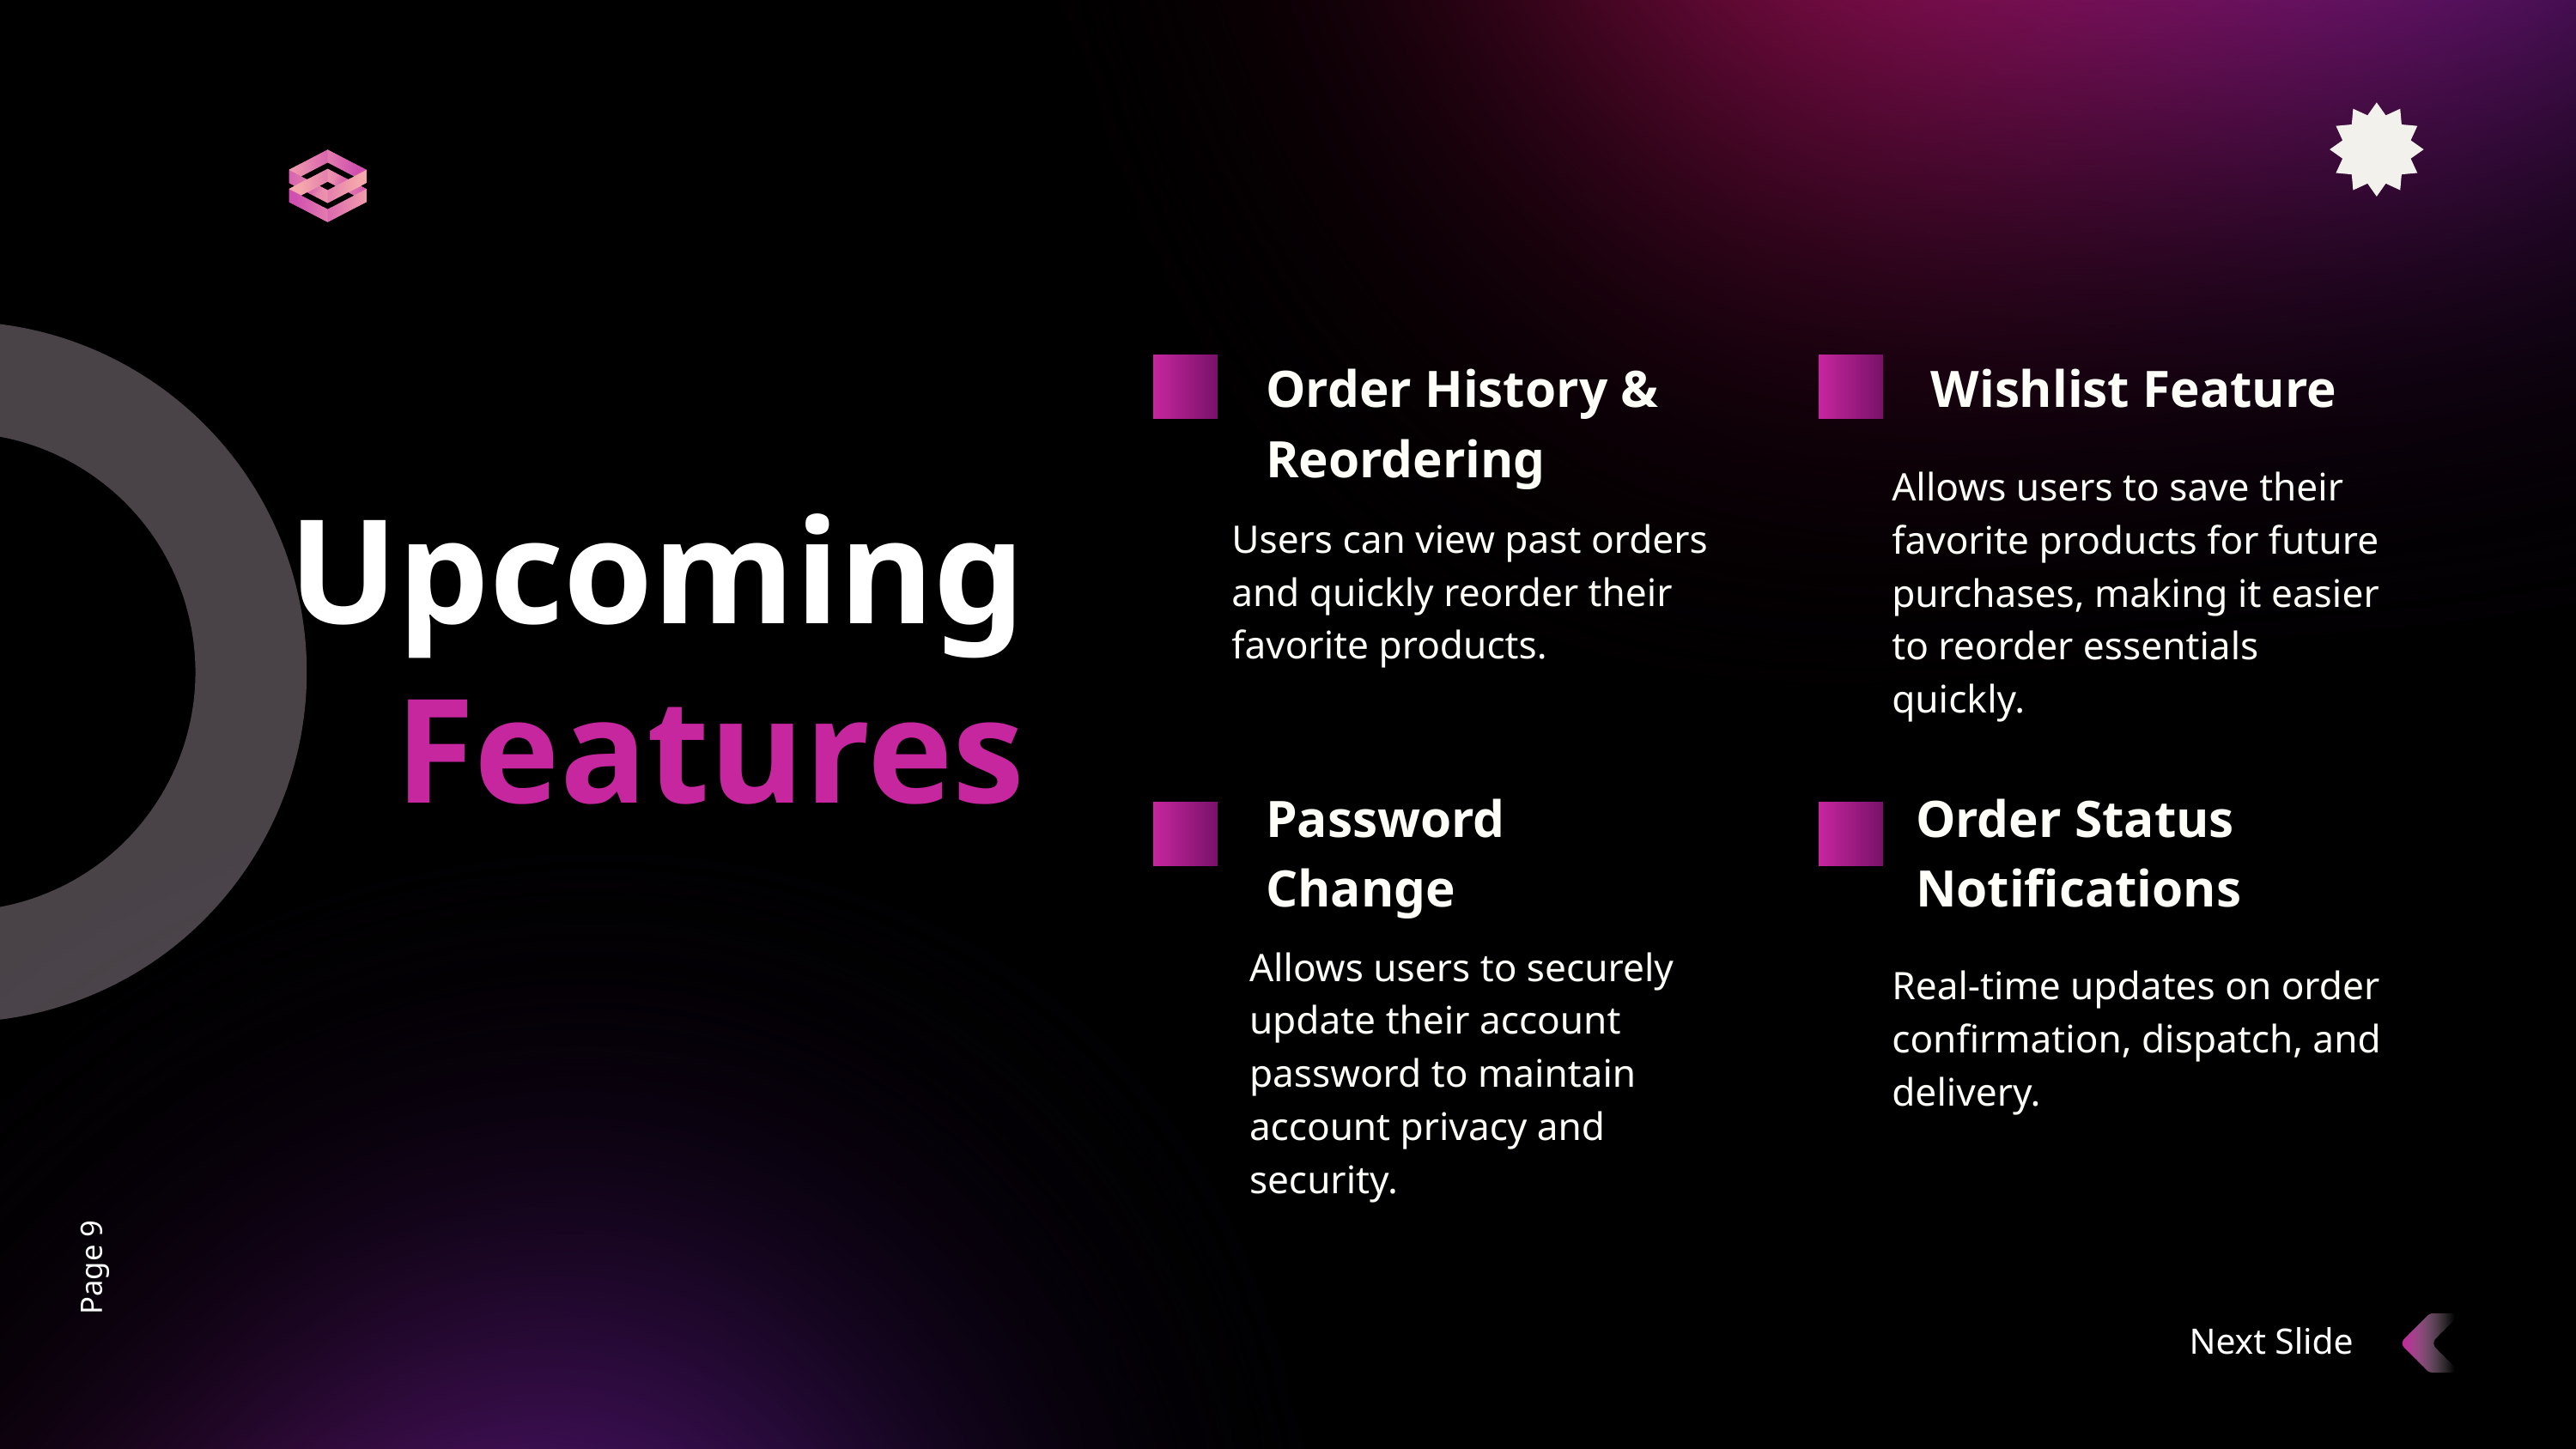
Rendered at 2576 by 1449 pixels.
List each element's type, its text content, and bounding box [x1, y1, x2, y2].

text_box Allows users to securely update their account password to maintain account privacy and security. [1249, 936, 1742, 1201]
text_box Order Status Notifications [1916, 776, 2330, 918]
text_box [1152, 354, 1218, 420]
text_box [2329, 102, 2424, 197]
text_box [919, 0, 2576, 765]
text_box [1818, 801, 1883, 867]
text_box Real-time updates on order confirmation, dispatch, and delivery. [1892, 955, 2385, 1114]
text_box Users can view past orders and quickly reorder their favorite products. [1231, 507, 1724, 667]
text_box Next Slide [2189, 1325, 2402, 1362]
text_box [289, 149, 367, 223]
text_box [0, 764, 1383, 1449]
text_box Upcoming [289, 502, 1047, 653]
text_box Wishlist Feature [1931, 347, 2346, 418]
text_box Order History & Reordering [1266, 347, 1680, 488]
text_box Page 9 [76, 1191, 108, 1343]
text_box Features [395, 681, 1153, 832]
text_box Password Change [1266, 776, 1680, 918]
text_box Allows users to save their favorite products for future purchases, making it easier to reorder essentials quickly. [1892, 455, 2385, 721]
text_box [0, 376, 252, 967]
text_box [1818, 354, 1883, 420]
text_box [2402, 1313, 2461, 1373]
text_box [1152, 801, 1218, 867]
